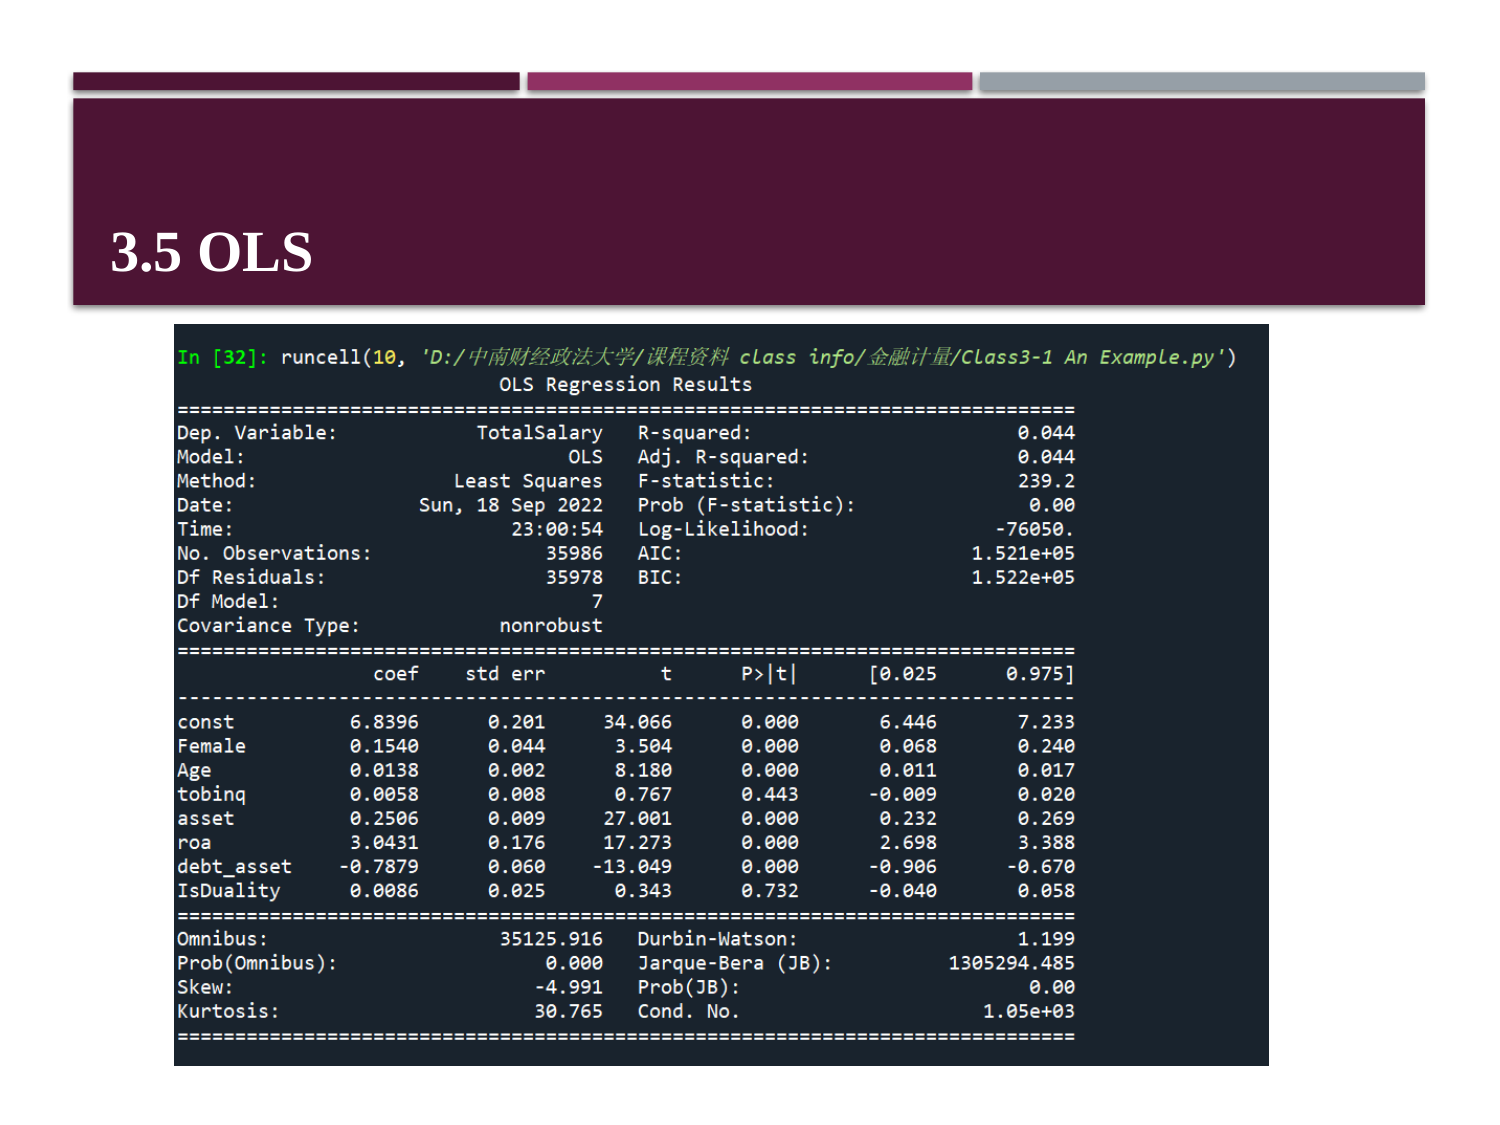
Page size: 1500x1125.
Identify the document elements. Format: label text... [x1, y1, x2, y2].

picture [174, 324, 1270, 1066]
text_box 3.5 ols [95, 112, 1406, 291]
